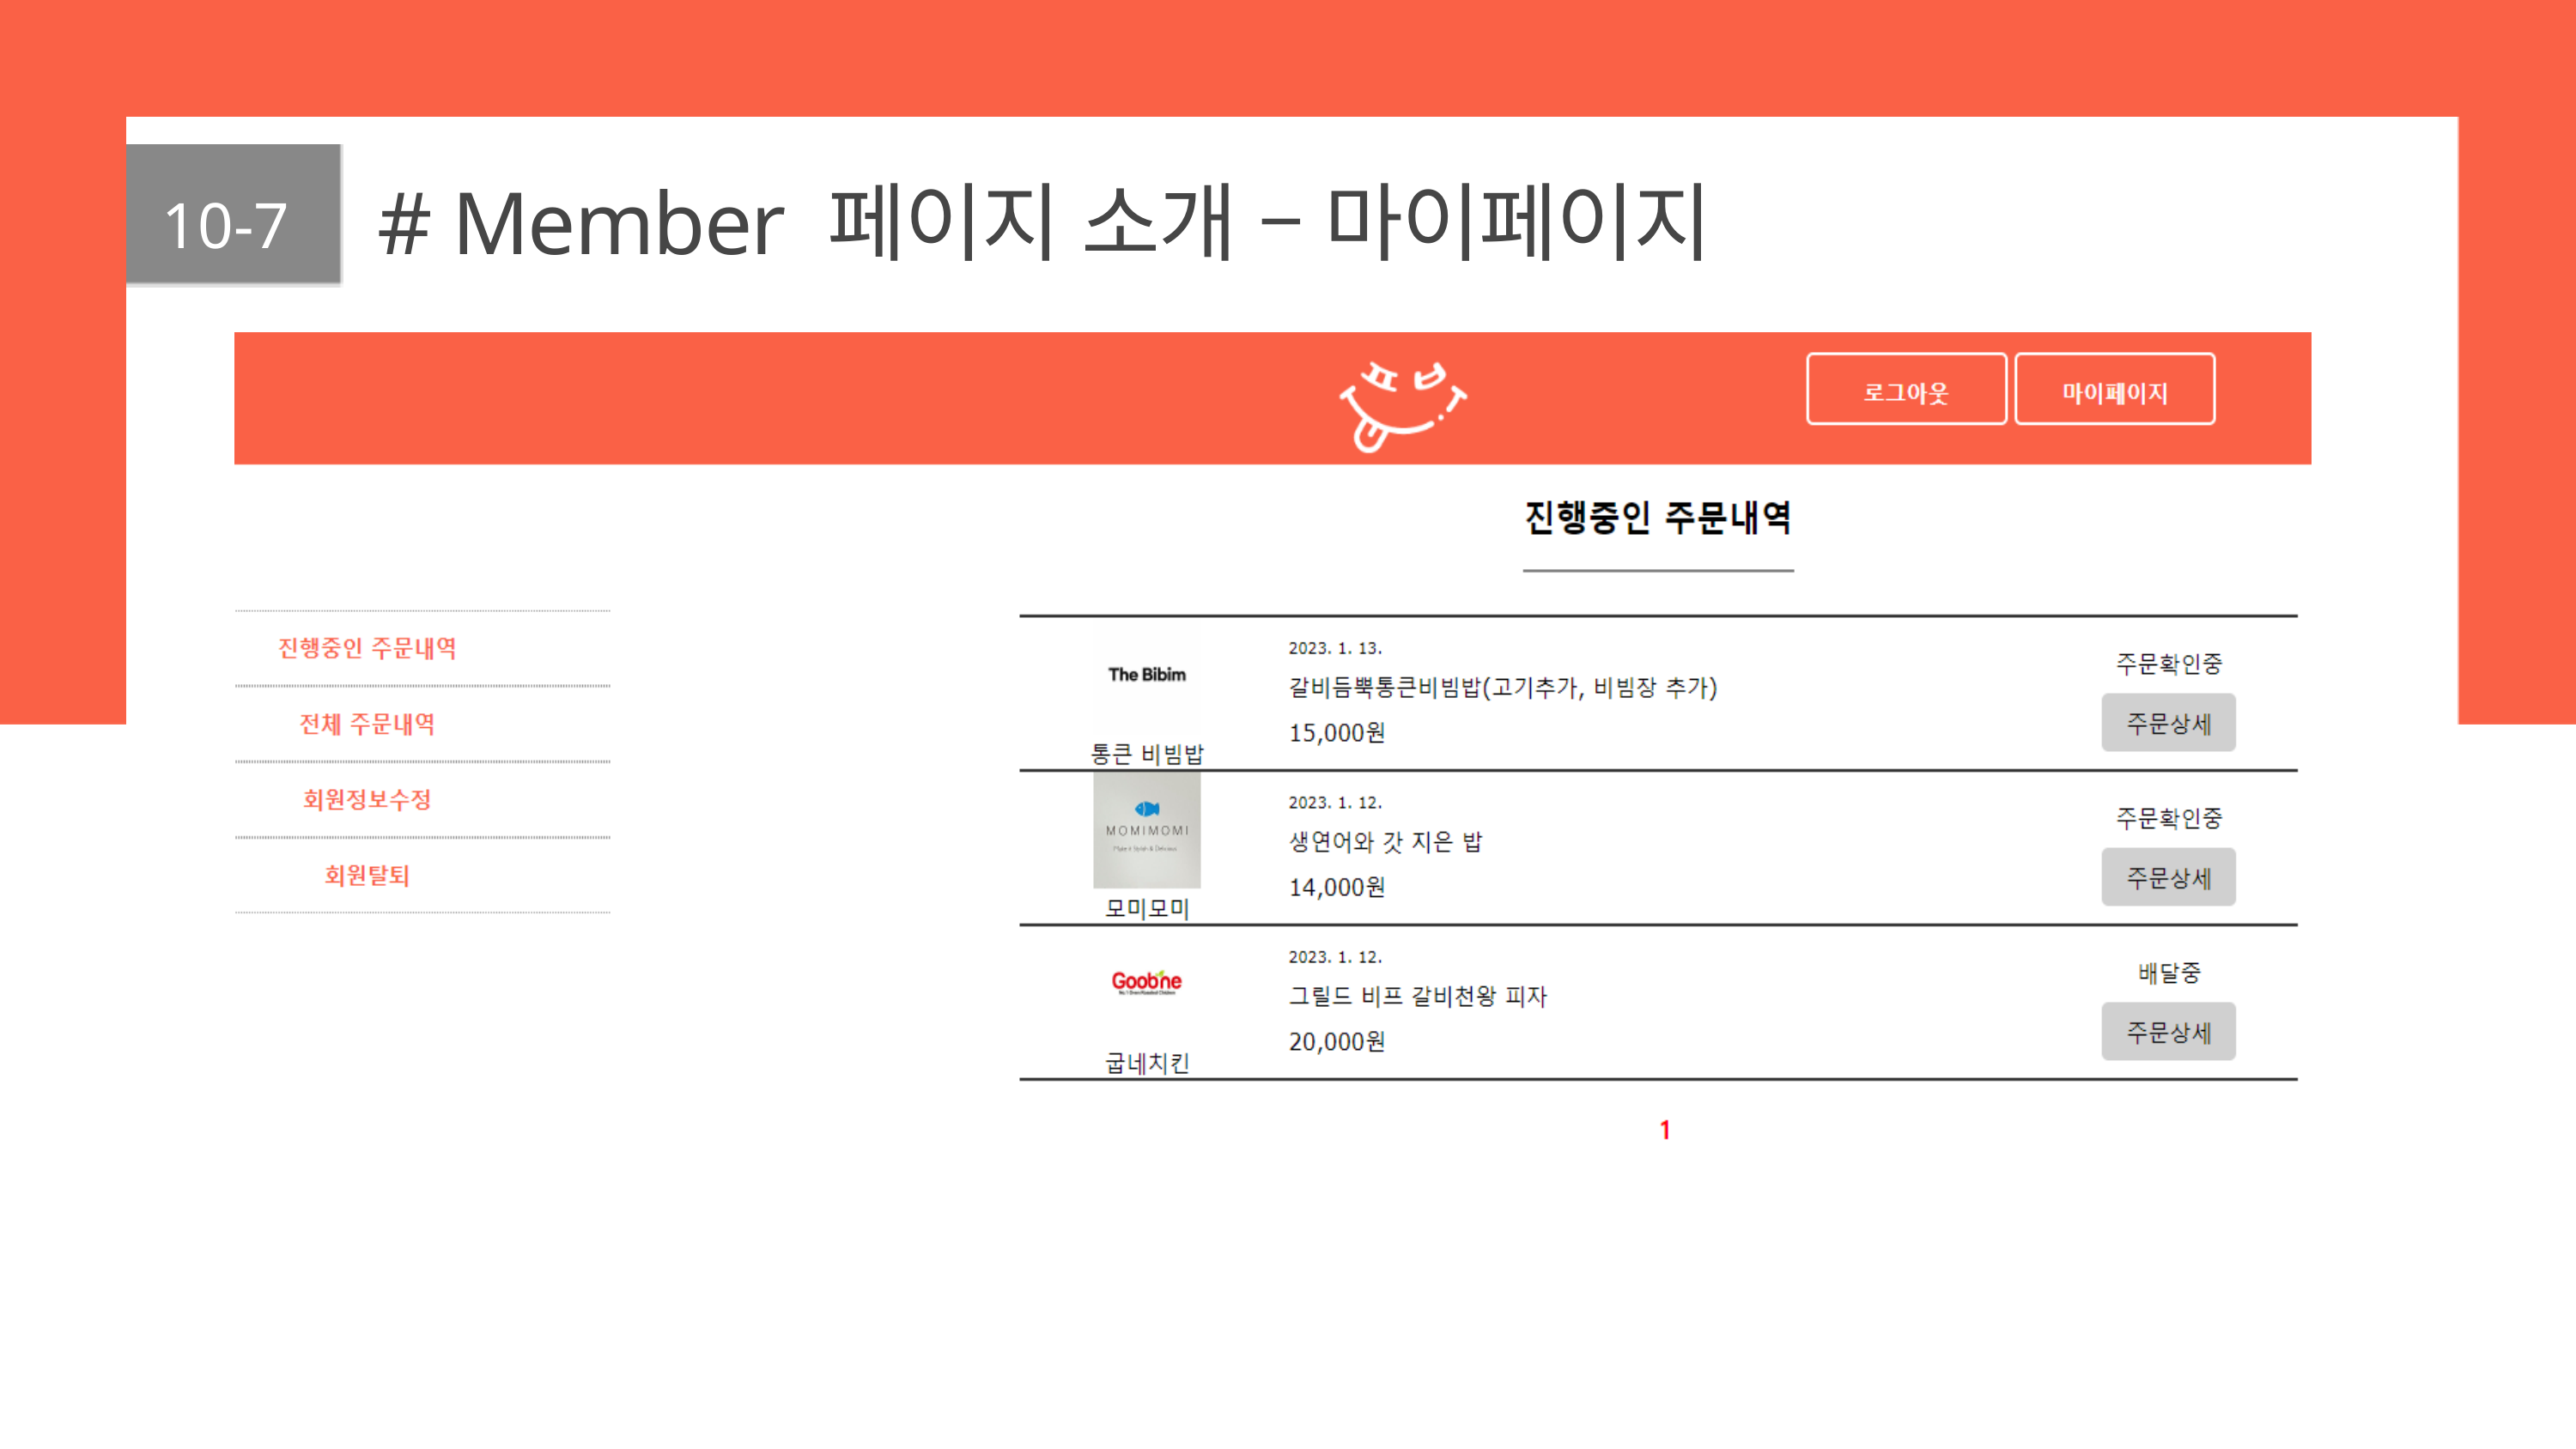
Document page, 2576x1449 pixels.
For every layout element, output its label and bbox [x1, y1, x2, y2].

picture [126, 117, 2459, 1331]
text_box [126, 144, 343, 288]
text_box [0, 0, 2576, 724]
